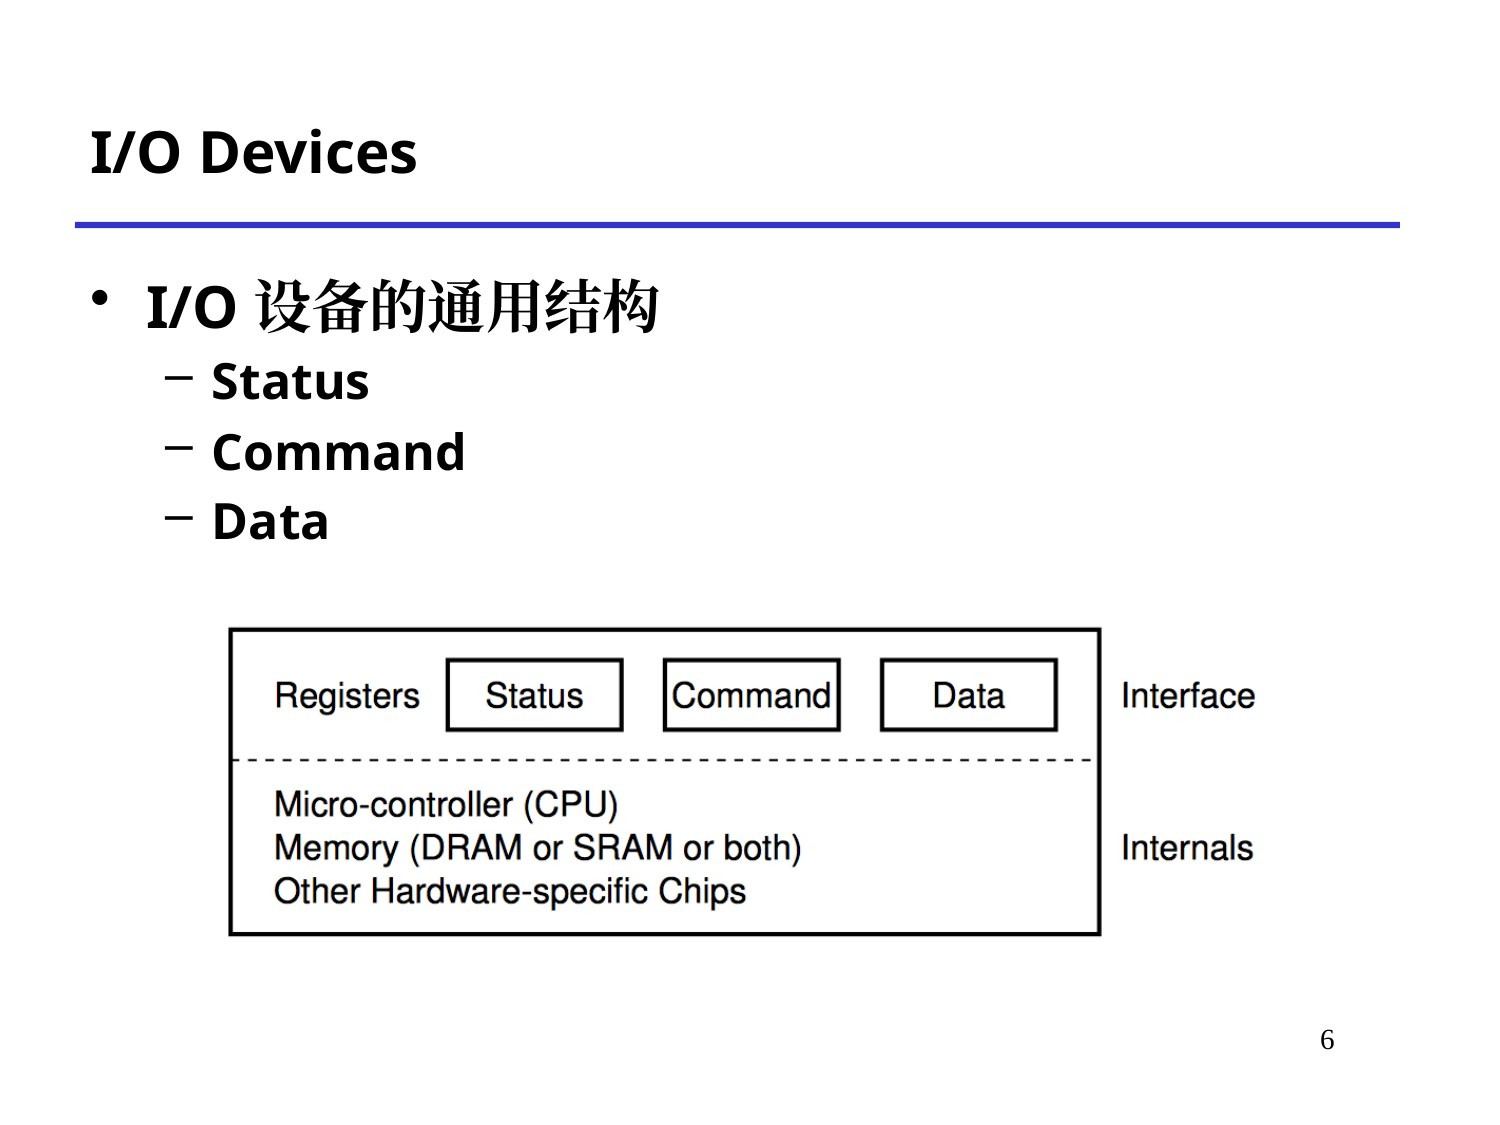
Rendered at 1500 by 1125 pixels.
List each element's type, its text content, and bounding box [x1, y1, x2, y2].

title I/O Devices [75, 75, 1400, 225]
list I/O设备的通用结构 Status Command Data [75, 262, 1438, 988]
slide_number * [1137, 1012, 1350, 1088]
picture [199, 612, 1283, 951]
